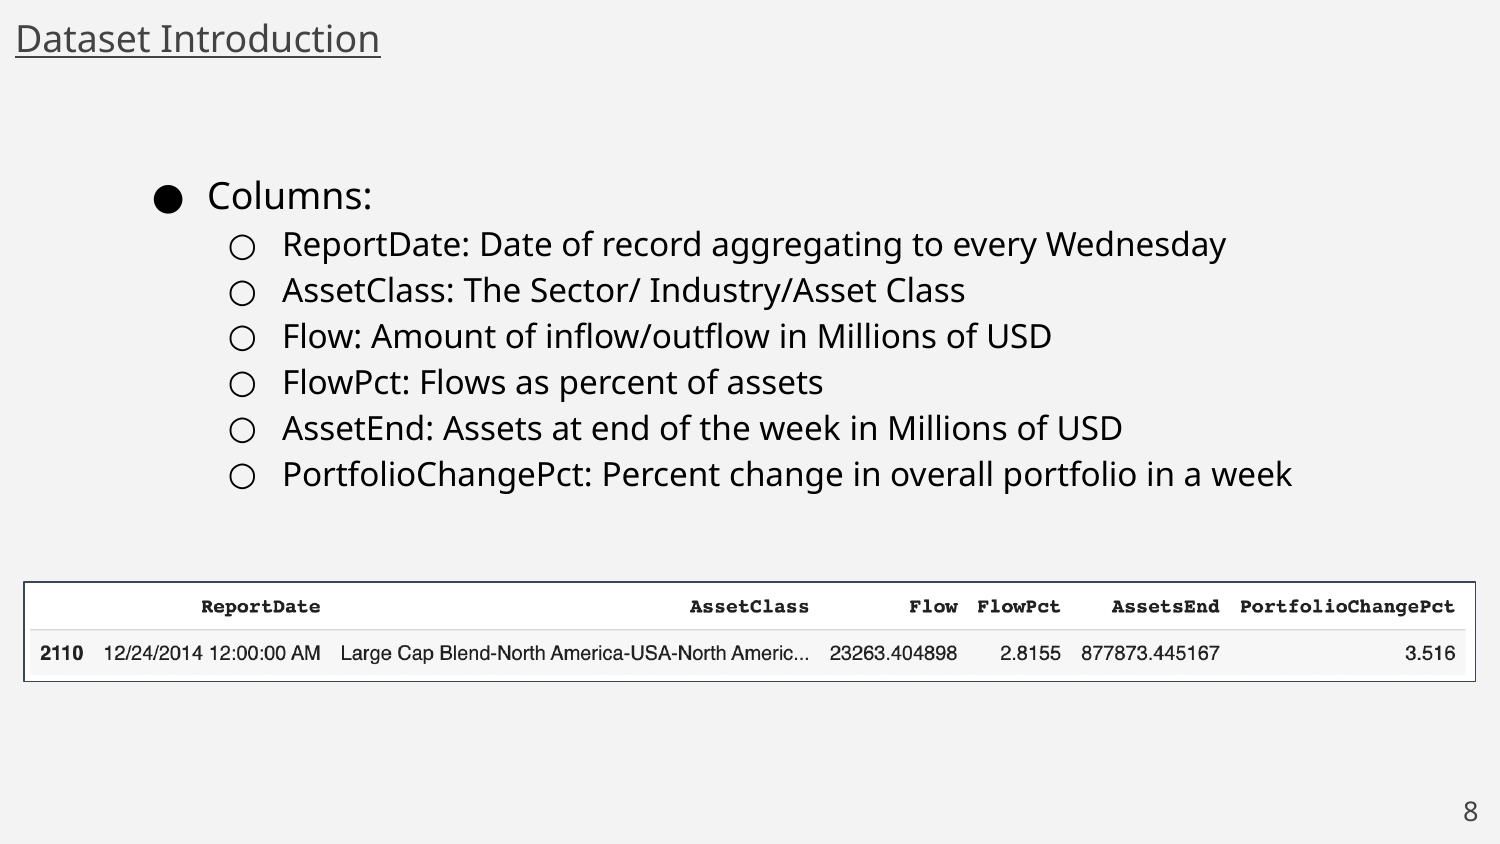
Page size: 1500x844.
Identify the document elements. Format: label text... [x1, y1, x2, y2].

title Dataset Introduction [0, 0, 427, 85]
picture [24, 582, 1476, 681]
text_box Columns: ReportDate: Date of record aggregating to every Wednesday AssetClass: The Sector/ Industry/Asset Class Flow: Amount of inflow/outflow in Millions of USD FlowPct: Flows as percent of assets AssetEnd: Assets at end of the week in Millions of USD PortfolioChangePct: Percent change in overall portfolio in a week [117, 150, 1383, 508]
slide_number ‹#› [1403, 779, 1494, 844]
